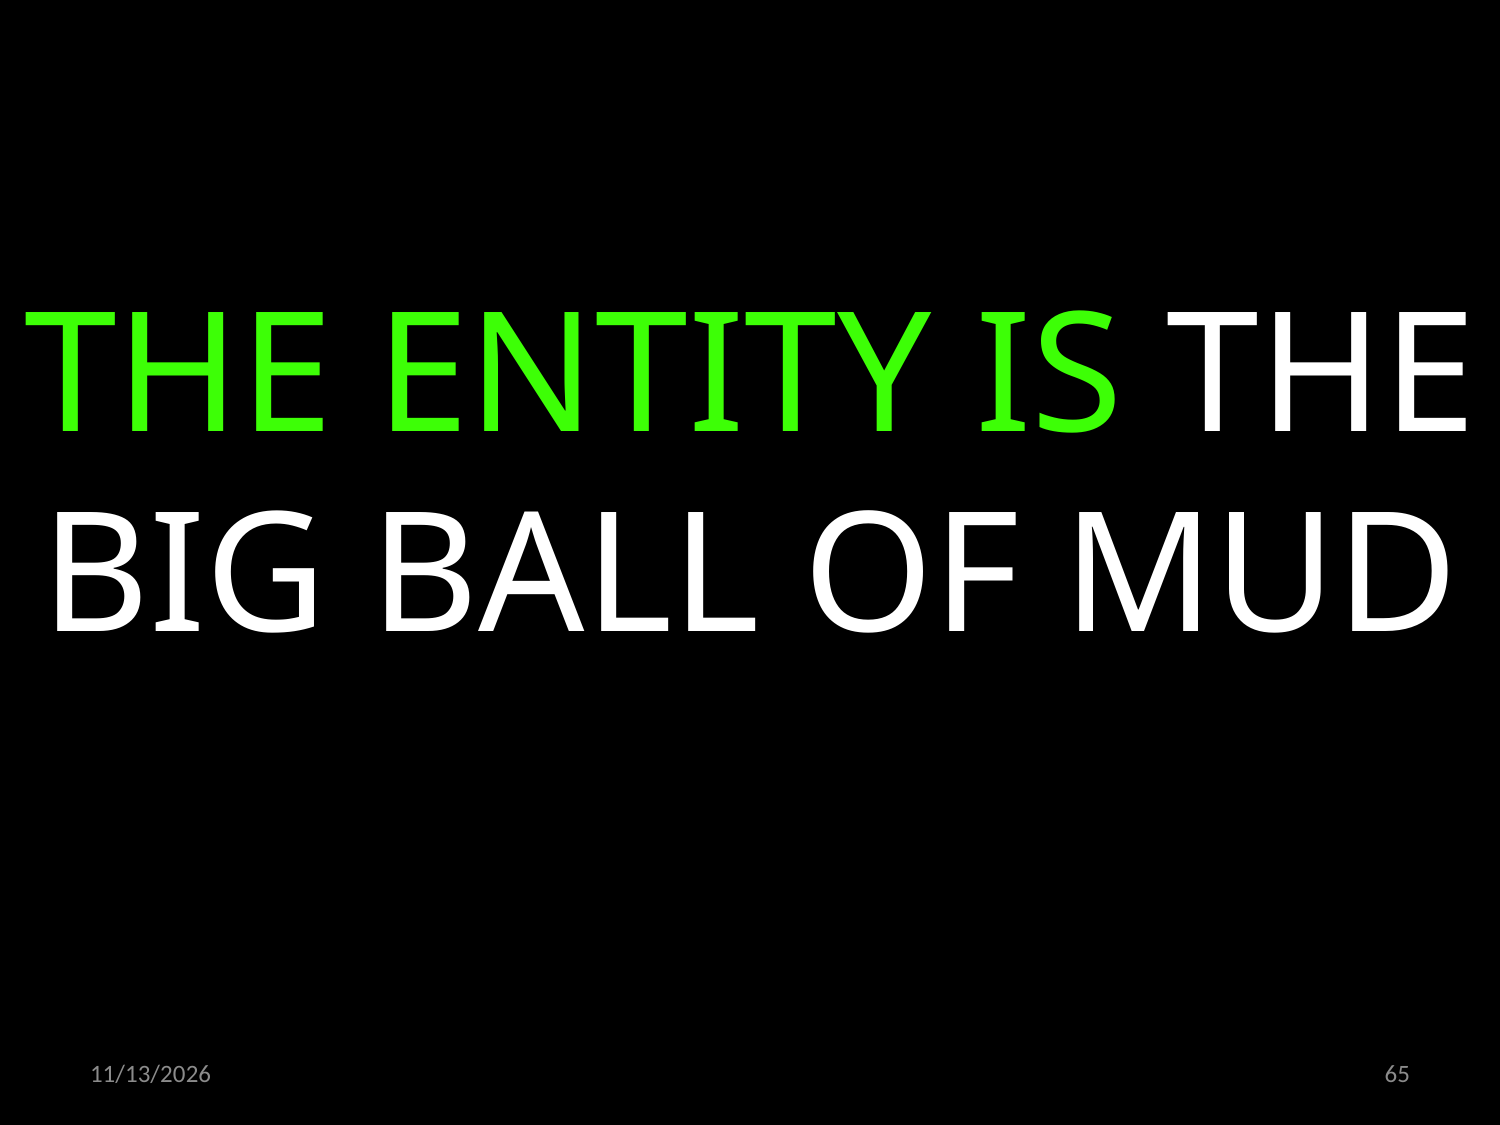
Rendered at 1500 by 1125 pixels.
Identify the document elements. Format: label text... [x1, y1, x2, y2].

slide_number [75, 1042, 425, 1103]
slide_number 65 [1074, 1042, 1425, 1103]
text_box THE ENTITY IS THE BIG BALL OF MUD [0, 257, 1500, 359]
